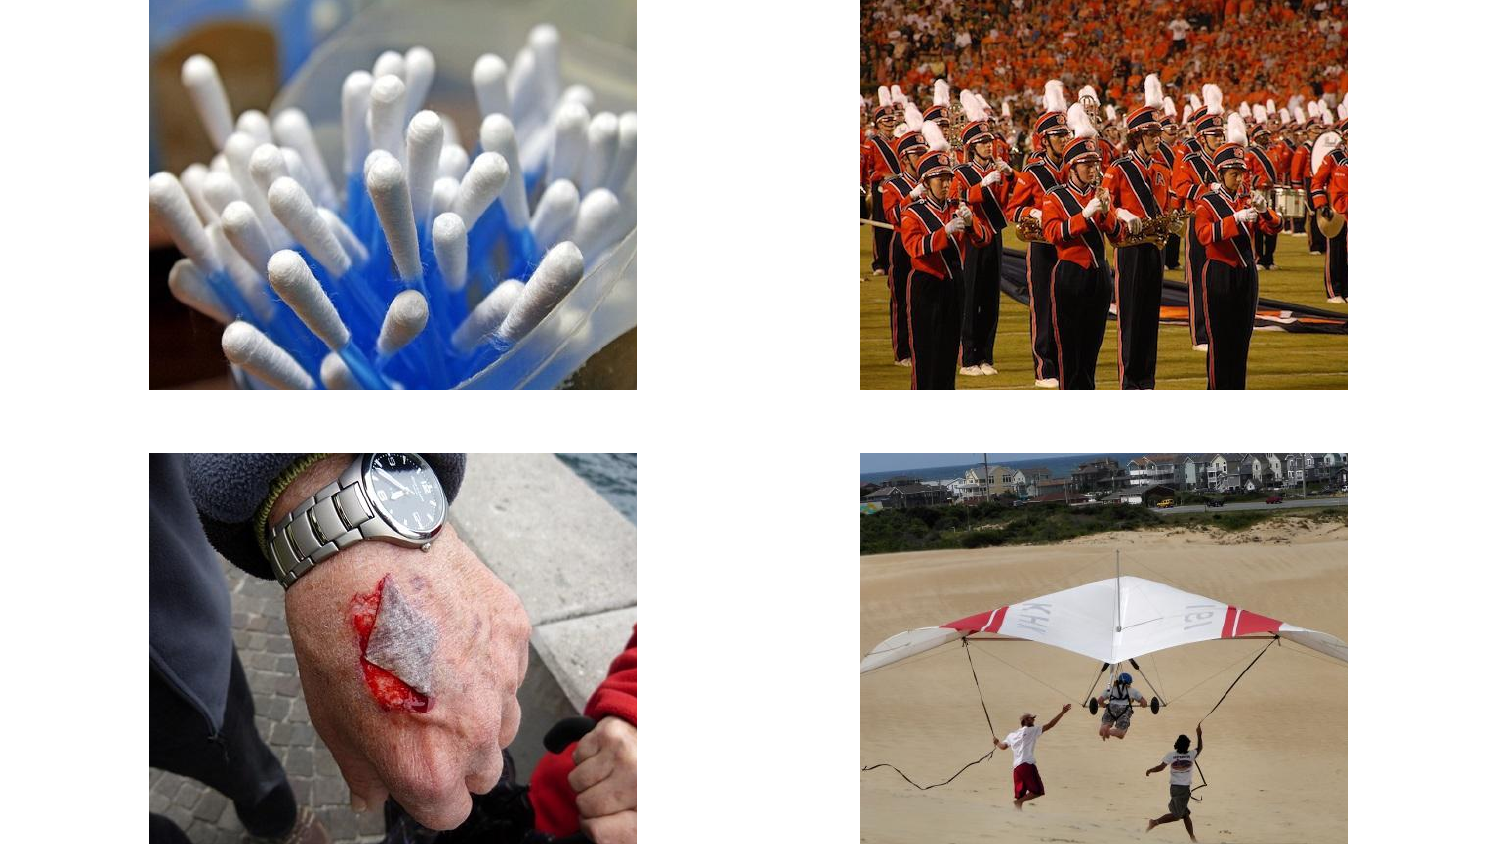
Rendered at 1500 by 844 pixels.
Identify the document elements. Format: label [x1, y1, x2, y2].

picture [149, 0, 637, 390]
picture [149, 453, 637, 844]
picture [860, 0, 1348, 390]
picture [860, 453, 1348, 844]
